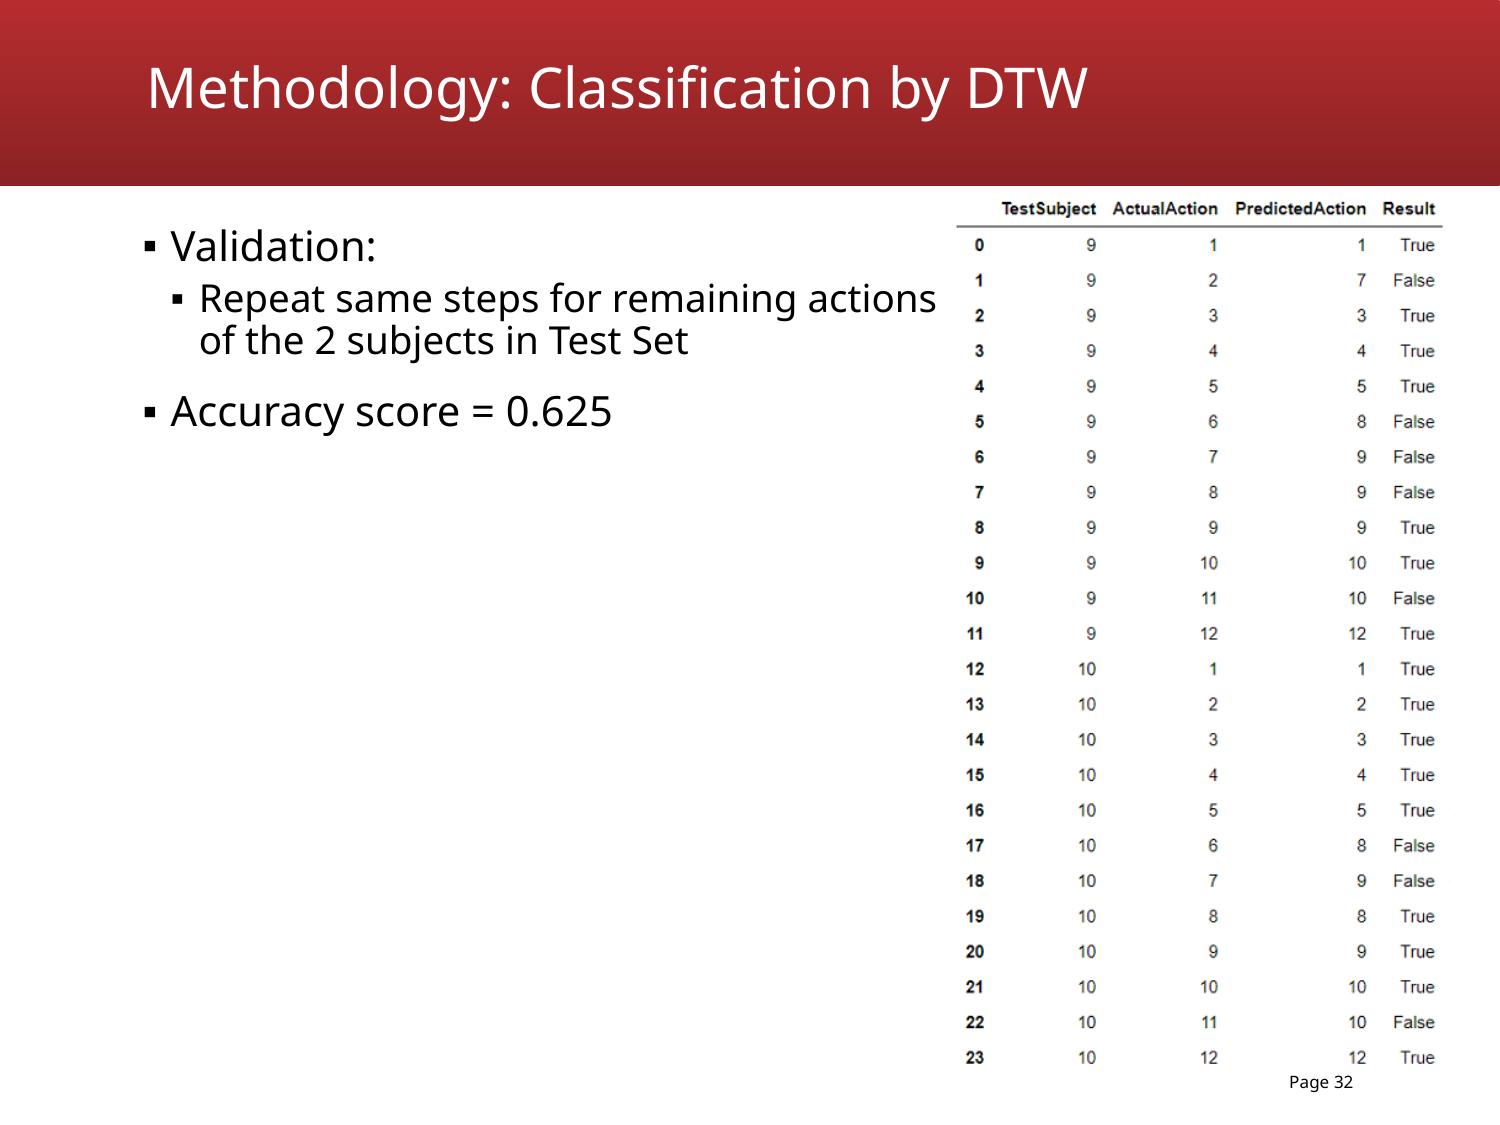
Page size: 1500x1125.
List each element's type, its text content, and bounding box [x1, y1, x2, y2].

list Validation: Repeat same steps for remaining actions of the 2 subjects in Test Set Accuracy score = 0.625 [131, 219, 952, 1047]
picture [952, 186, 1455, 1075]
title Methodology: Classification by DTW [131, 16, 1369, 164]
slide_number Page 32 [1265, 1075, 1369, 1103]
